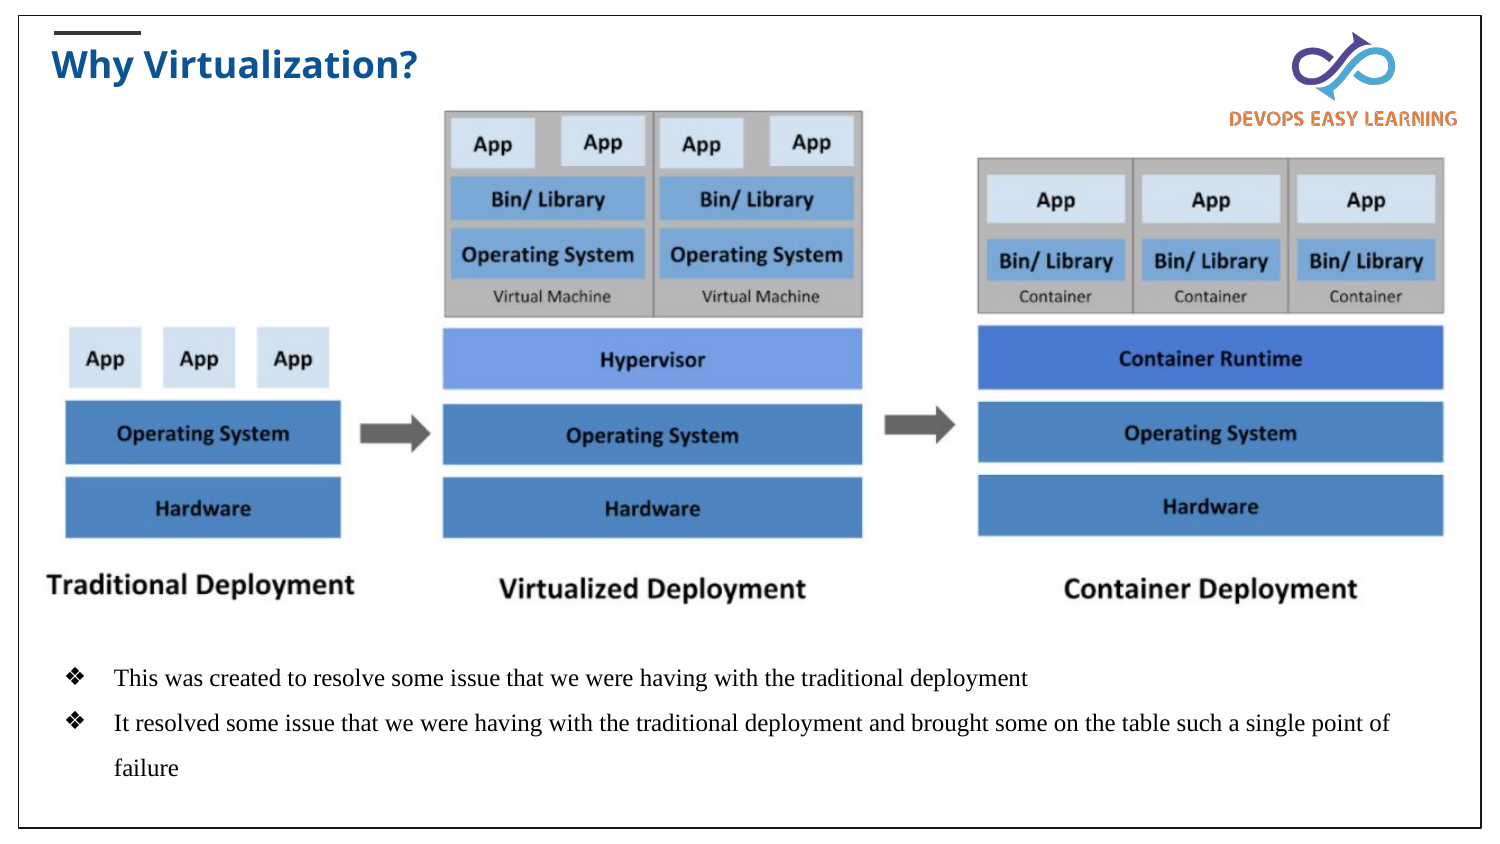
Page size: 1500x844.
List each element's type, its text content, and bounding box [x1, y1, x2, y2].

text_box This was created to resolve some issue that we were having with the traditional deployment It resolved some issue that we were having with the traditional deployment and brought some on the table such a single point of failure [23, 631, 1451, 797]
text_box [18, 15, 1482, 829]
text_box Why Virtualization? [36, 33, 1214, 94]
picture [42, 21, 1469, 619]
